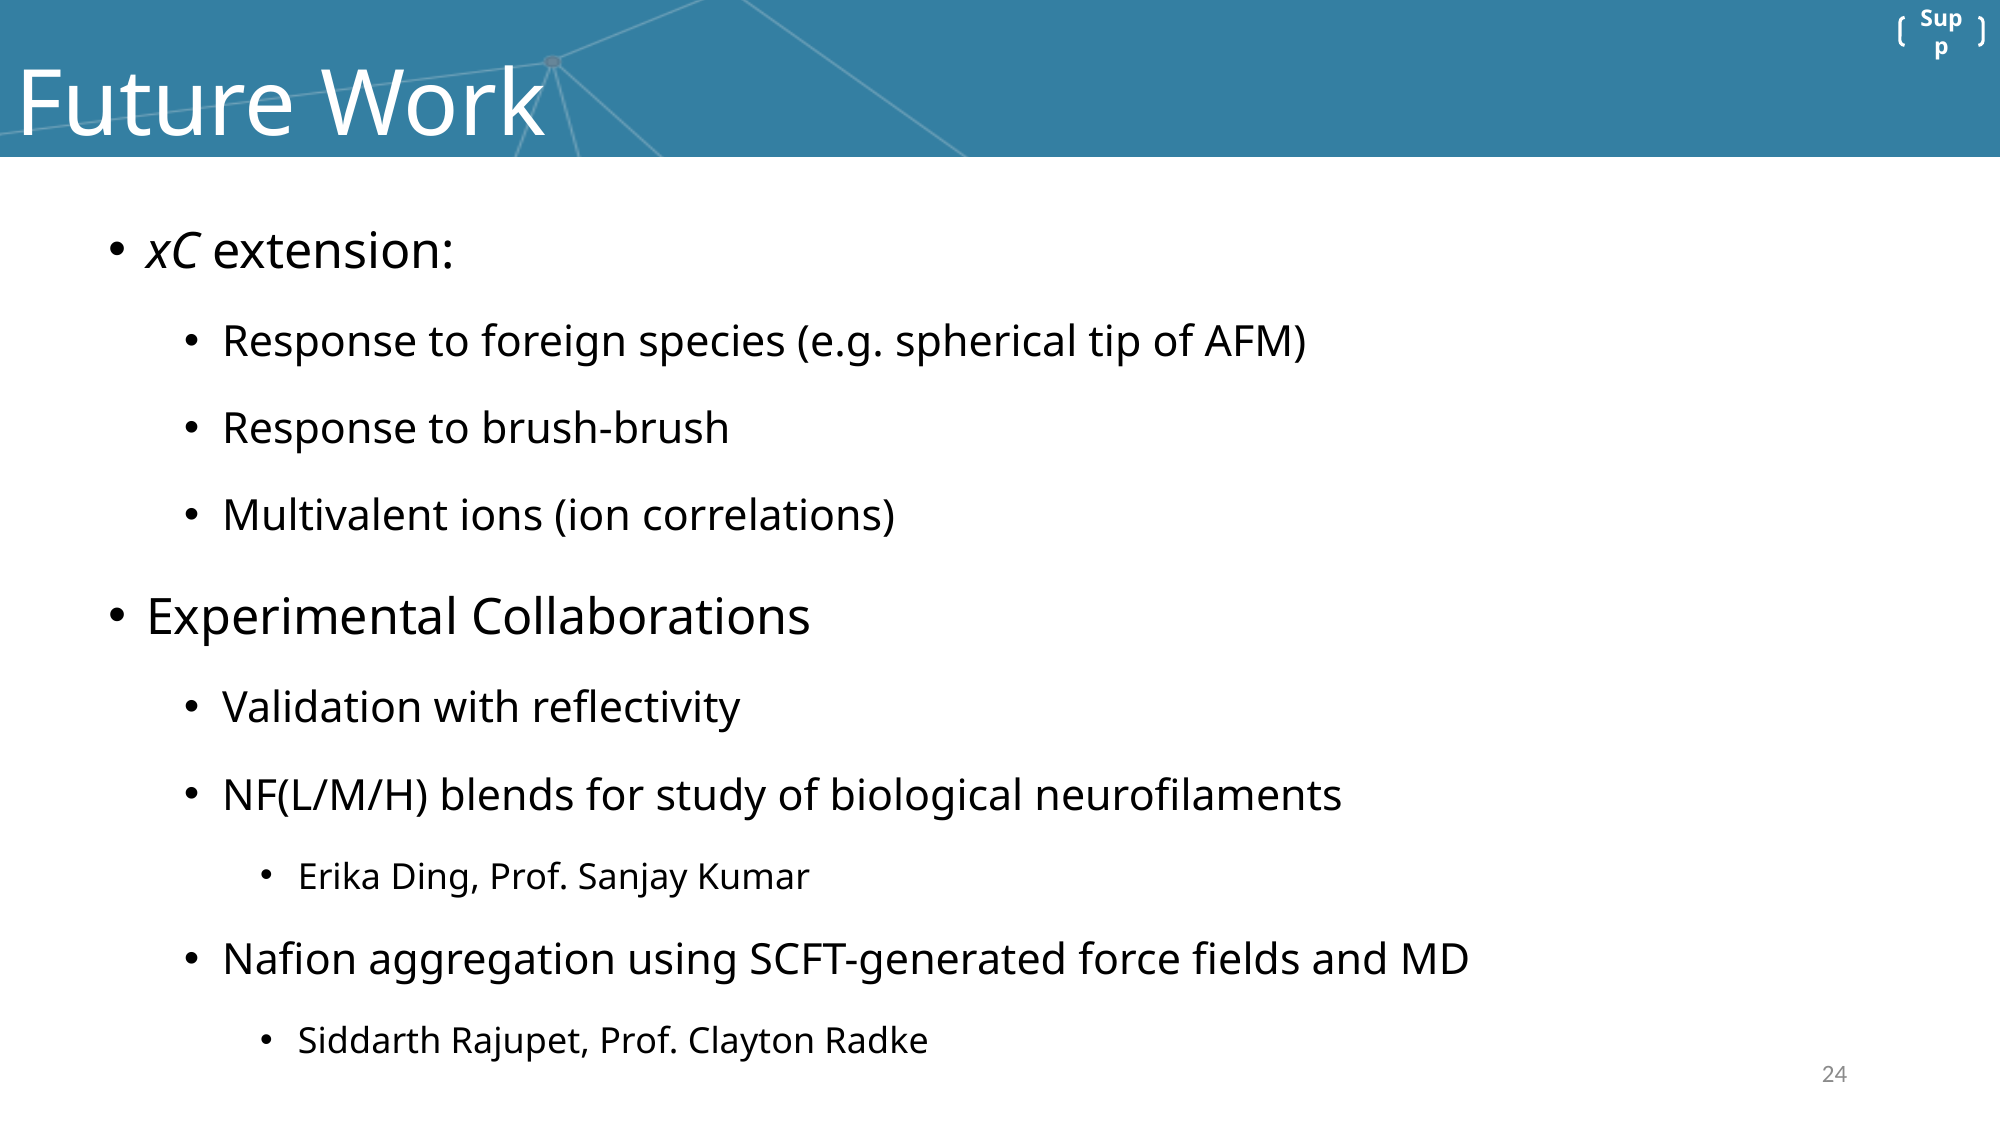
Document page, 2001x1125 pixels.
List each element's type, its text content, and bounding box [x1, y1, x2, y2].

title Future Work [0, 23, 1725, 155]
slide_number 24 [1412, 1042, 1863, 1103]
list xC extension: Response to foreign species (e.g. spherical tip of AFM) Response to brush-brush Multivalent ions (ion correlations) Experimental Collaborations Validation with reflectivity NF(L/M/H) blends for study of biological neurofilaments Erika Ding, Prof. Sanjay Kumar Nafion aggregation using SCFT-generated force fields and MD Siddarth Rajupet, Prof. Clayton Radke [93, 204, 1819, 1072]
